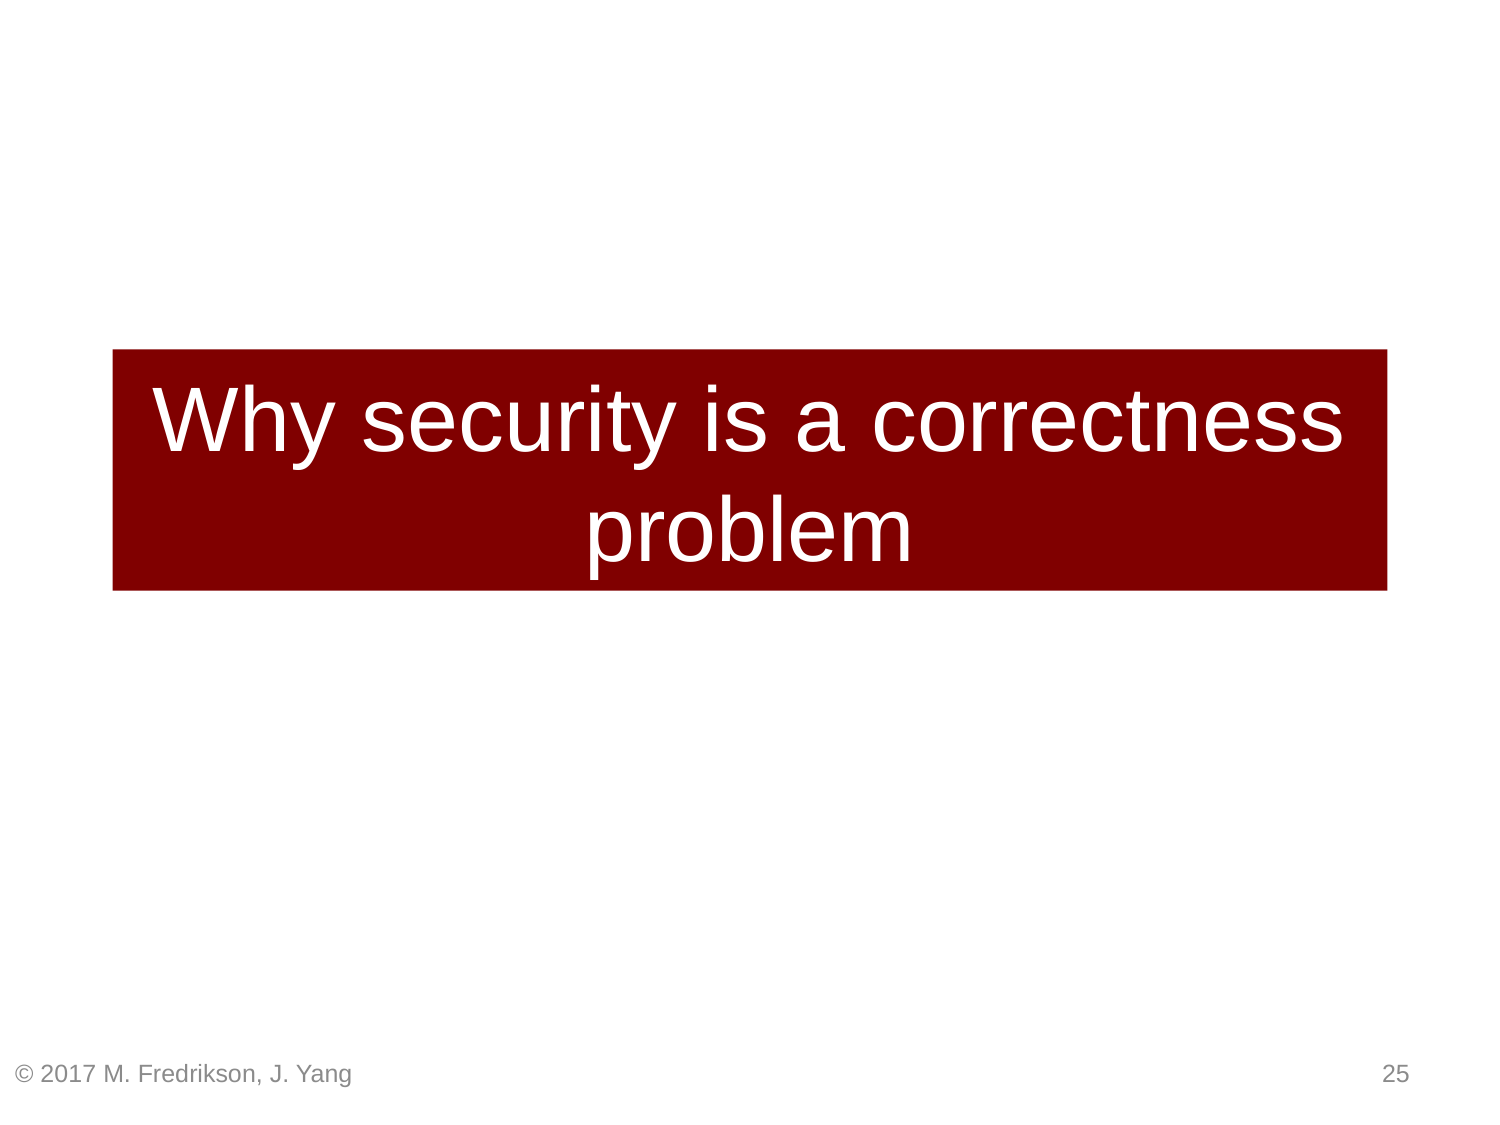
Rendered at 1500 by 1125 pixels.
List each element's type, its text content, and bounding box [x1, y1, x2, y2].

slide_number 24 [1074, 1042, 1425, 1103]
title Why security is a correctness problem [112, 349, 1388, 591]
footer © 2017 M. Fredrikson, J. Yang [0, 1042, 475, 1103]
